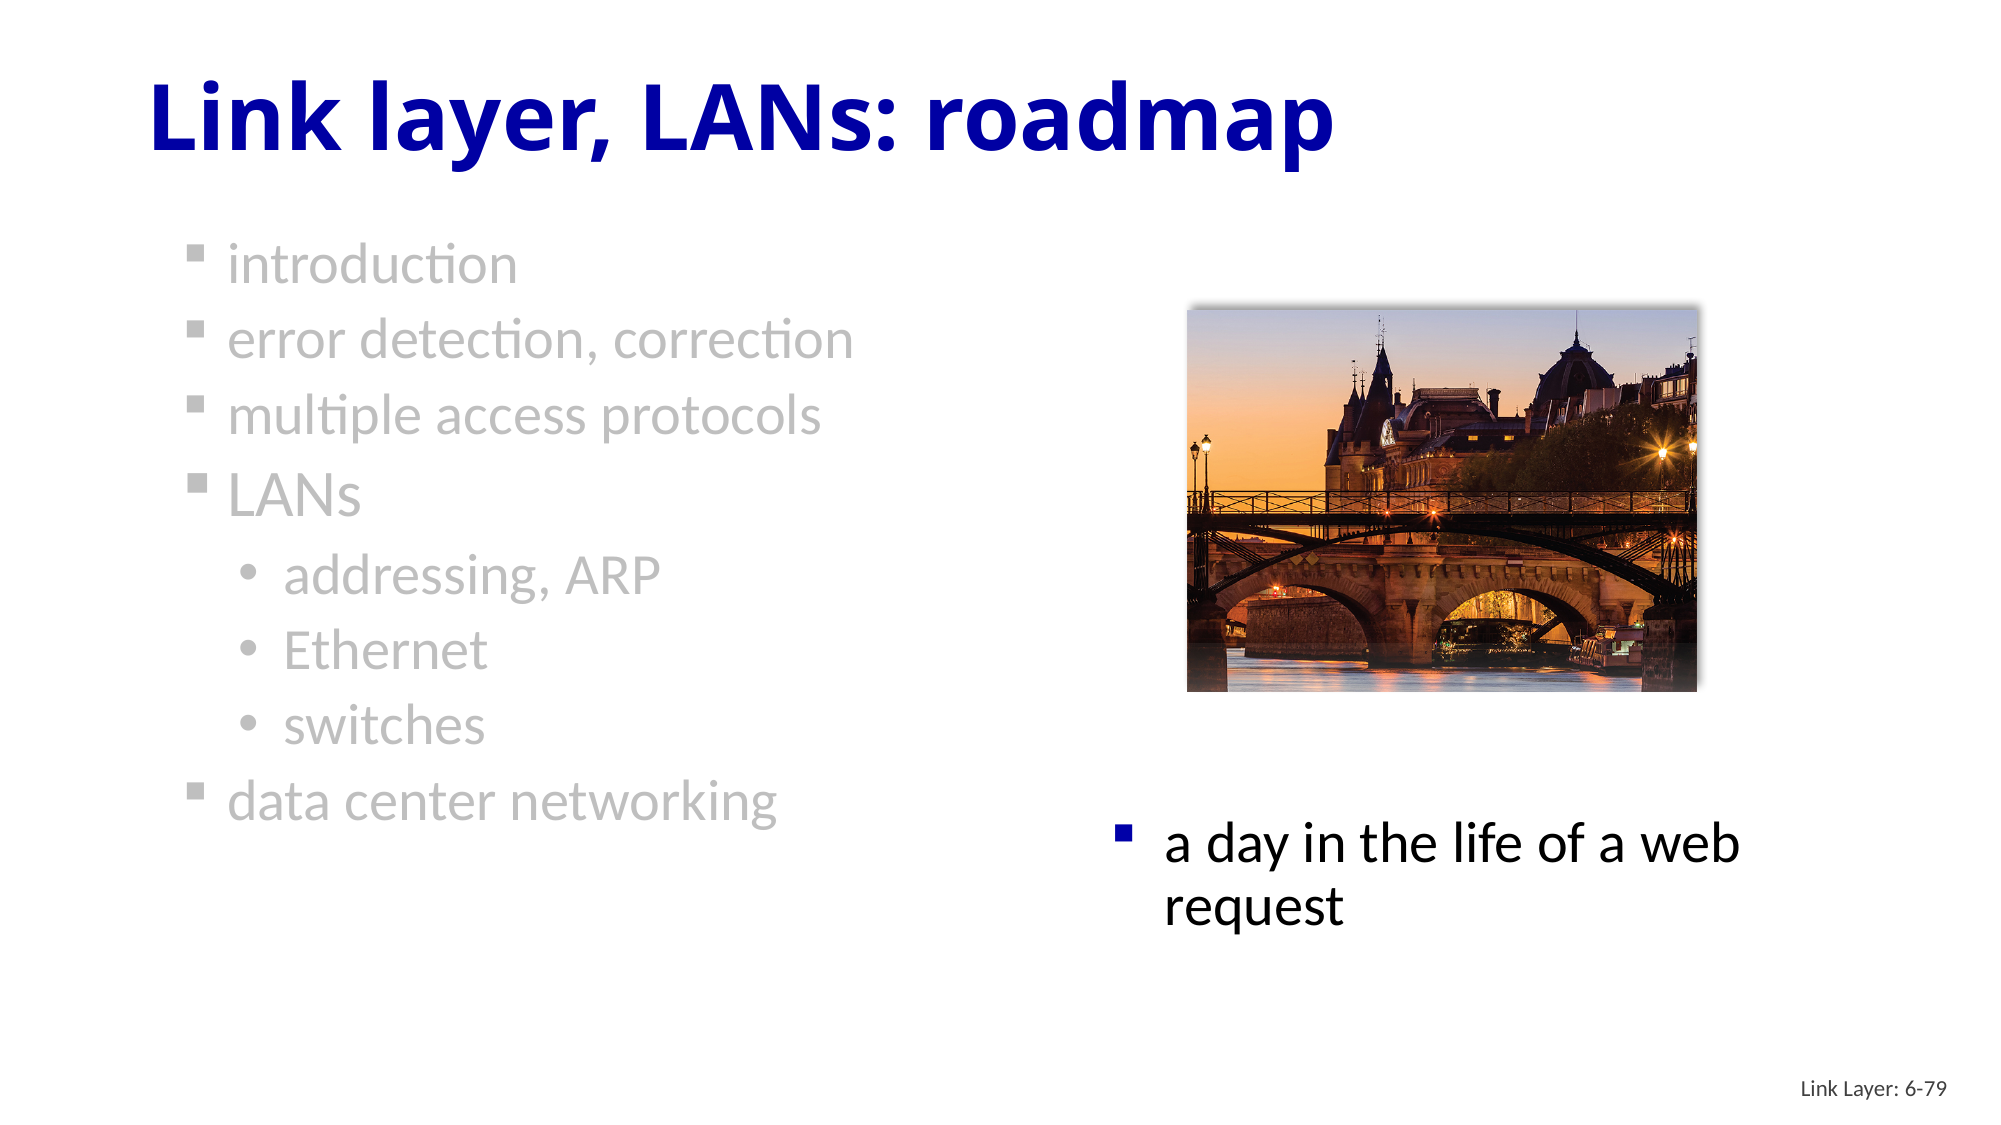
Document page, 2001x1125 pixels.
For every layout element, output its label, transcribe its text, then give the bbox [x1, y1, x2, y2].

picture [1187, 310, 1697, 692]
title Link layer, LANs: roadmap [131, 47, 1856, 195]
text_box introduction error detection, correction multiple access protocols LANs addressing, ARP Ethernet switches data center networking [165, 225, 1080, 1053]
slide_number Link Layer: 6-79 [1512, 1056, 1963, 1117]
text_box a day in the life of a web request [1080, 804, 1907, 966]
